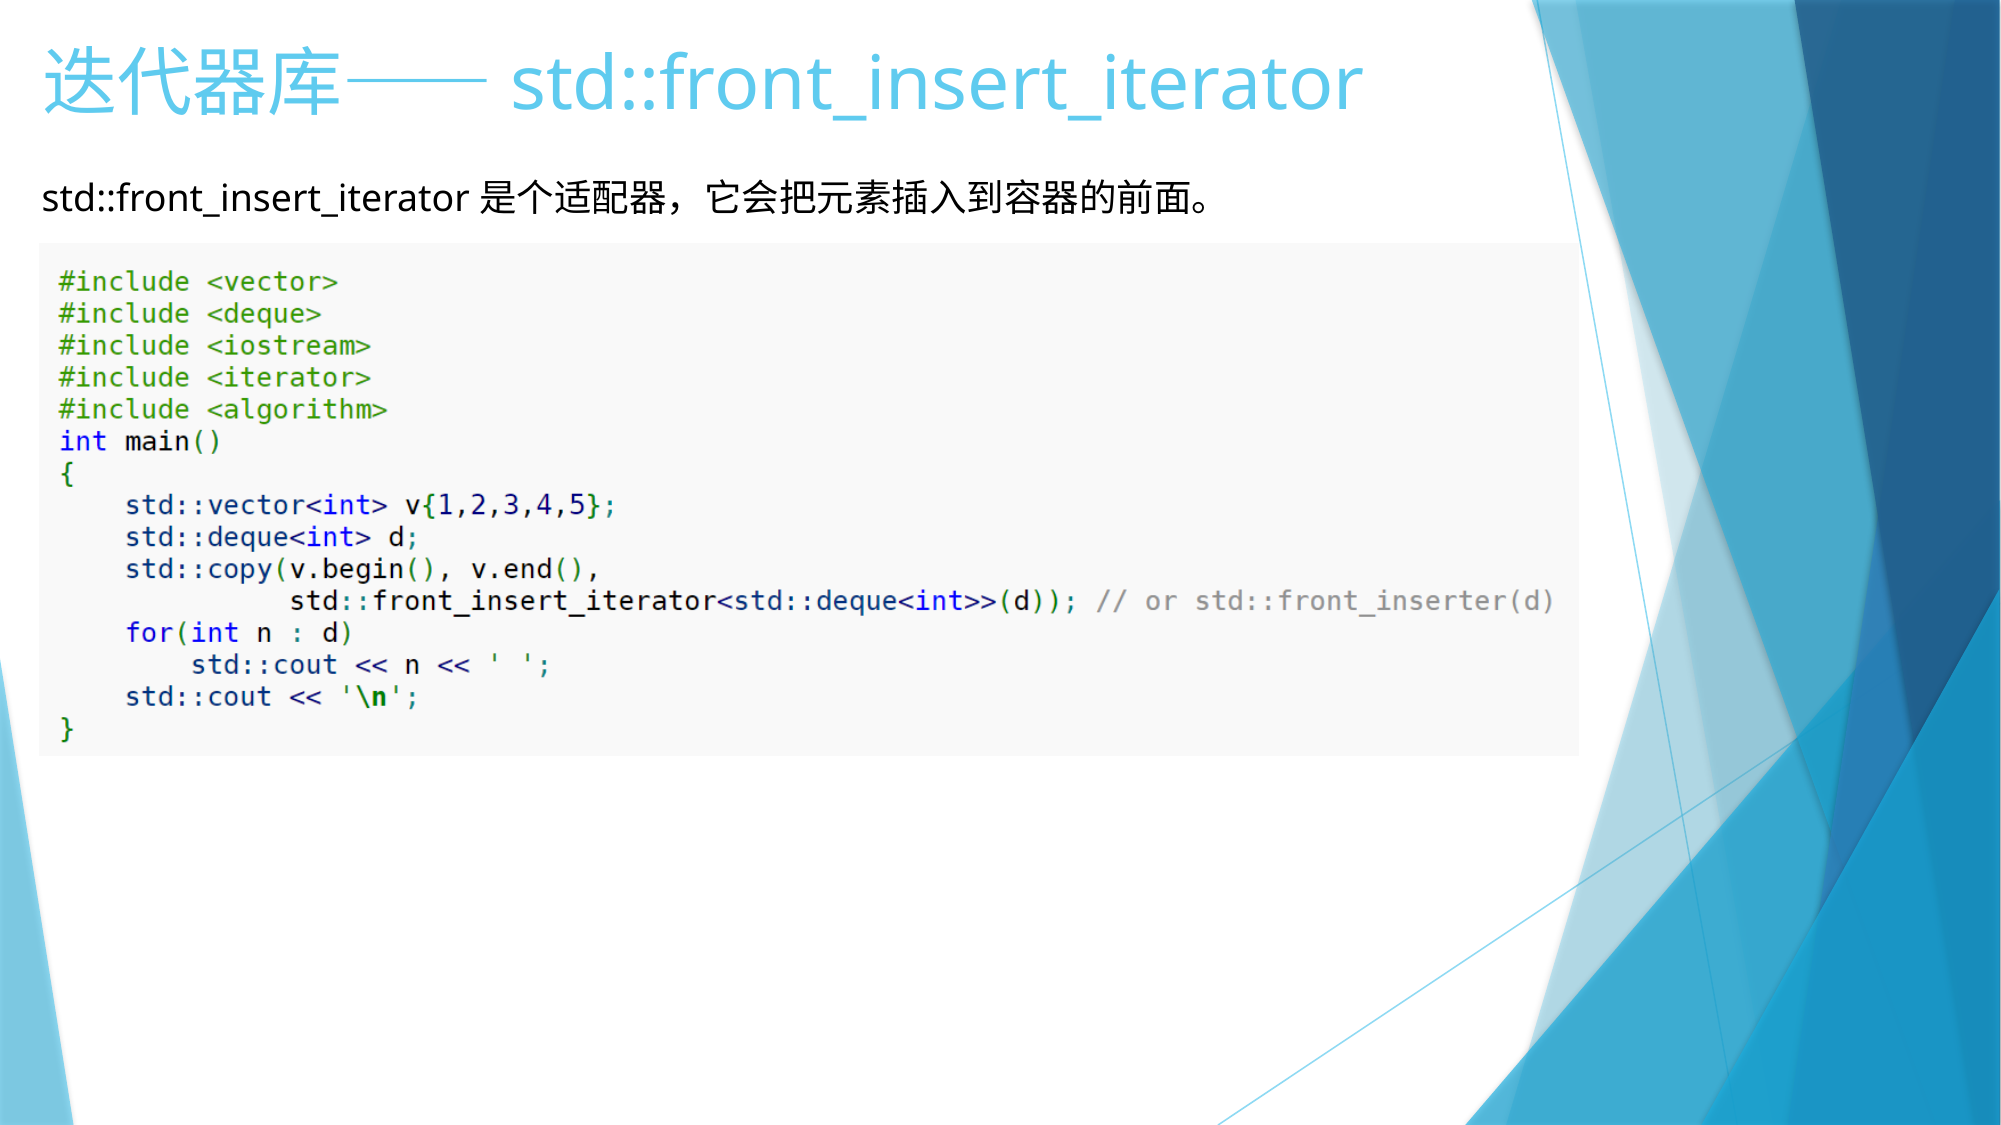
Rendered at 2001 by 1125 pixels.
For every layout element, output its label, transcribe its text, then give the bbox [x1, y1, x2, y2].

title 迭代器库——std::front_insert_iterator [26, 26, 1836, 244]
text_box std::front_insert_iterator是个适配器，它会把元素插入到容器的前面。 [26, 166, 1540, 227]
picture [38, 242, 1580, 757]
